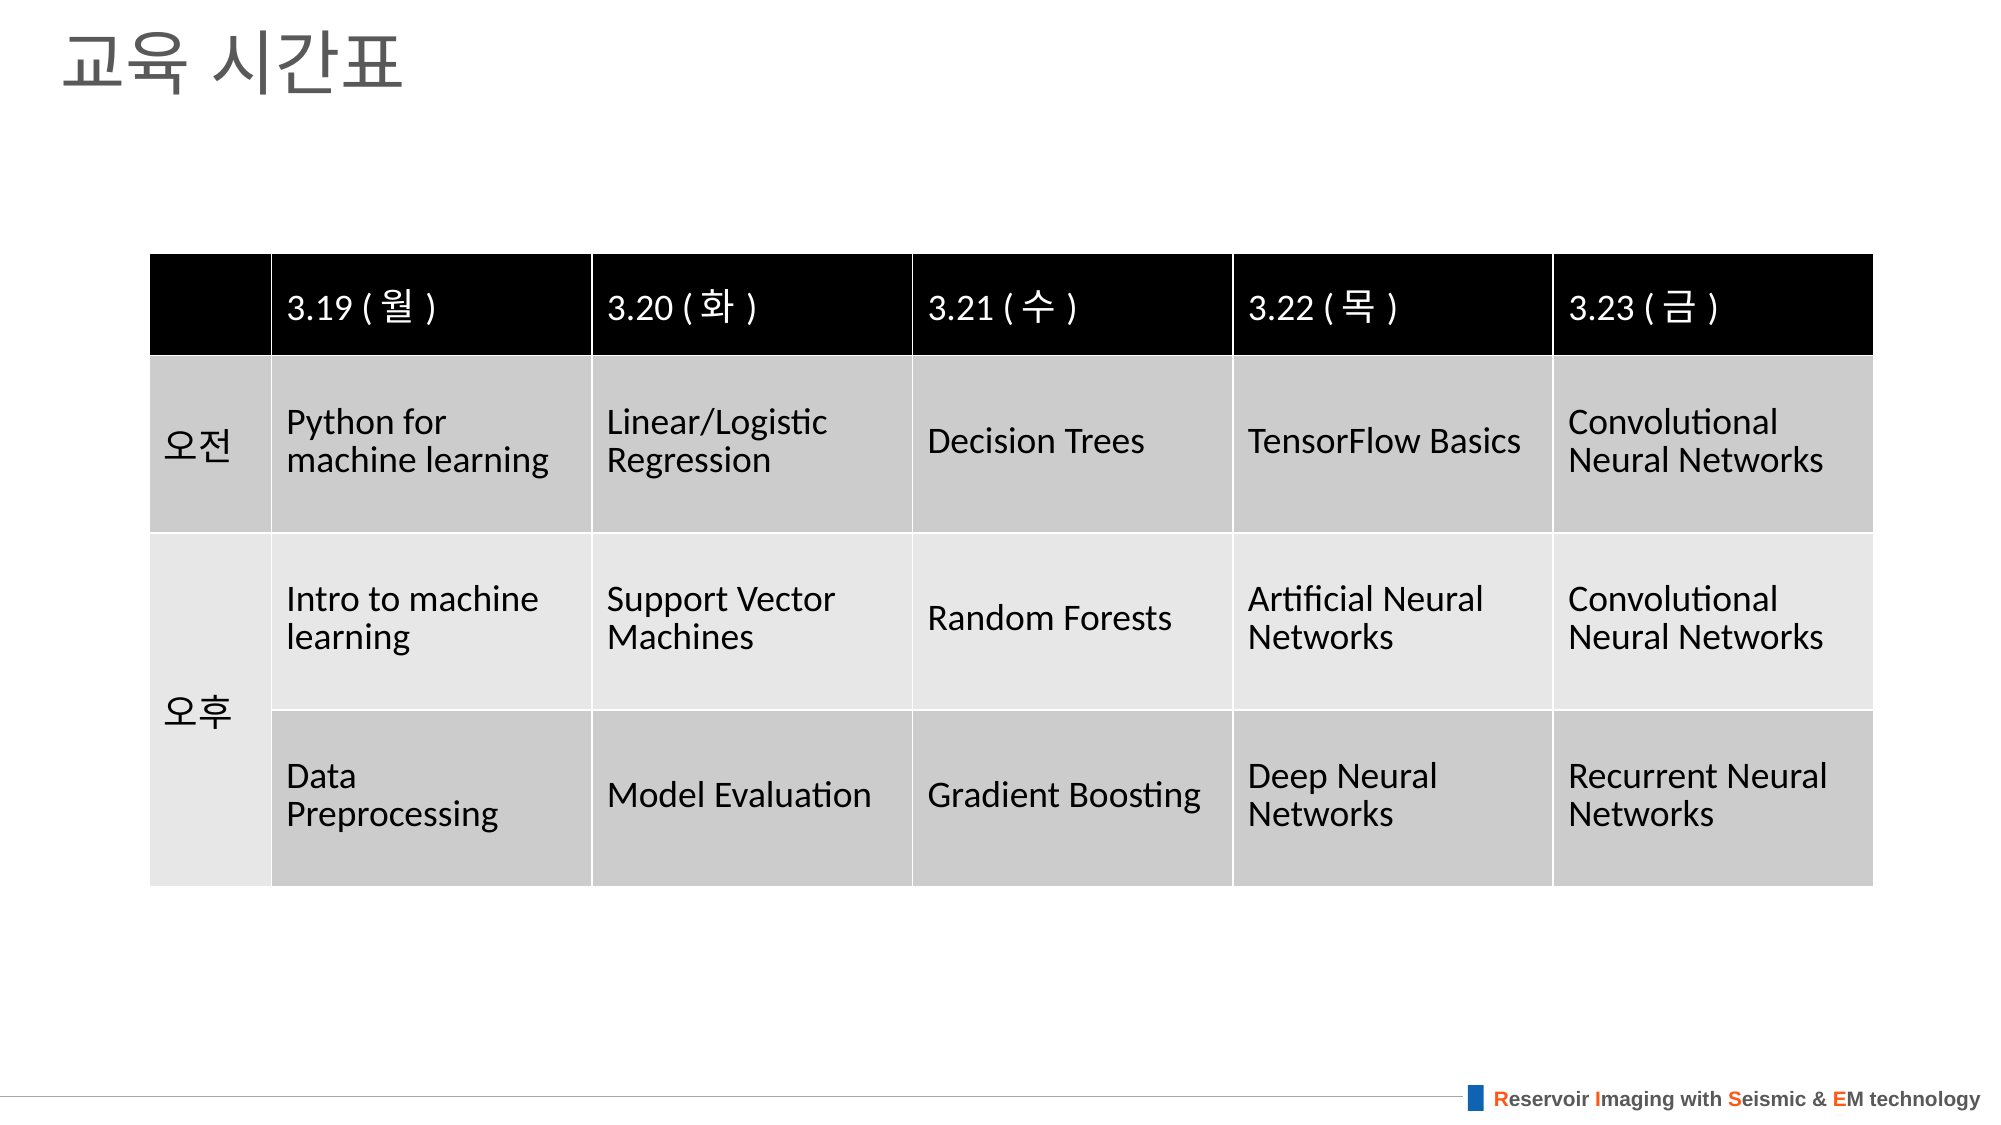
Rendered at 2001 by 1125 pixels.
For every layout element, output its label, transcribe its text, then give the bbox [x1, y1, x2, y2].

table_cell Python for machine learning [272, 356, 591, 532]
table_header [150, 254, 271, 355]
table_cell 오후 [150, 534, 271, 886]
table_cell Recurrent Neural Networks [1554, 711, 1873, 886]
table_cell Decision Trees [913, 356, 1232, 532]
table_cell Artificial Neural Networks [1234, 534, 1552, 709]
table_cell Deep Neural Networks [1234, 711, 1552, 886]
table_cell Data Preprocessing [272, 711, 591, 886]
title 교육 시간표 [45, 0, 1771, 134]
table_cell Convolutional Neural Networks [1554, 356, 1873, 532]
table_cell 오전 [150, 356, 271, 532]
table_cell Support Vector Machines [593, 534, 912, 709]
table_cell Convolutional Neural Networks [1554, 534, 1873, 709]
table_header 3.21 (수) [913, 254, 1232, 355]
table_header 3.22 (목) [1234, 254, 1552, 355]
table_cell TensorFlow Basics [1234, 356, 1552, 532]
table_header 3.19 (월) [272, 254, 591, 355]
table_header 3.23 (금) [1554, 254, 1873, 355]
table_header 3.20 (화) [593, 254, 912, 355]
table_cell Intro to machine learning [272, 534, 591, 709]
table_cell Model Evaluation [593, 711, 912, 886]
table_cell Linear/Logistic Regression [593, 356, 912, 532]
table_cell Gradient Boosting [913, 711, 1232, 886]
table_cell Random Forests [913, 534, 1232, 709]
